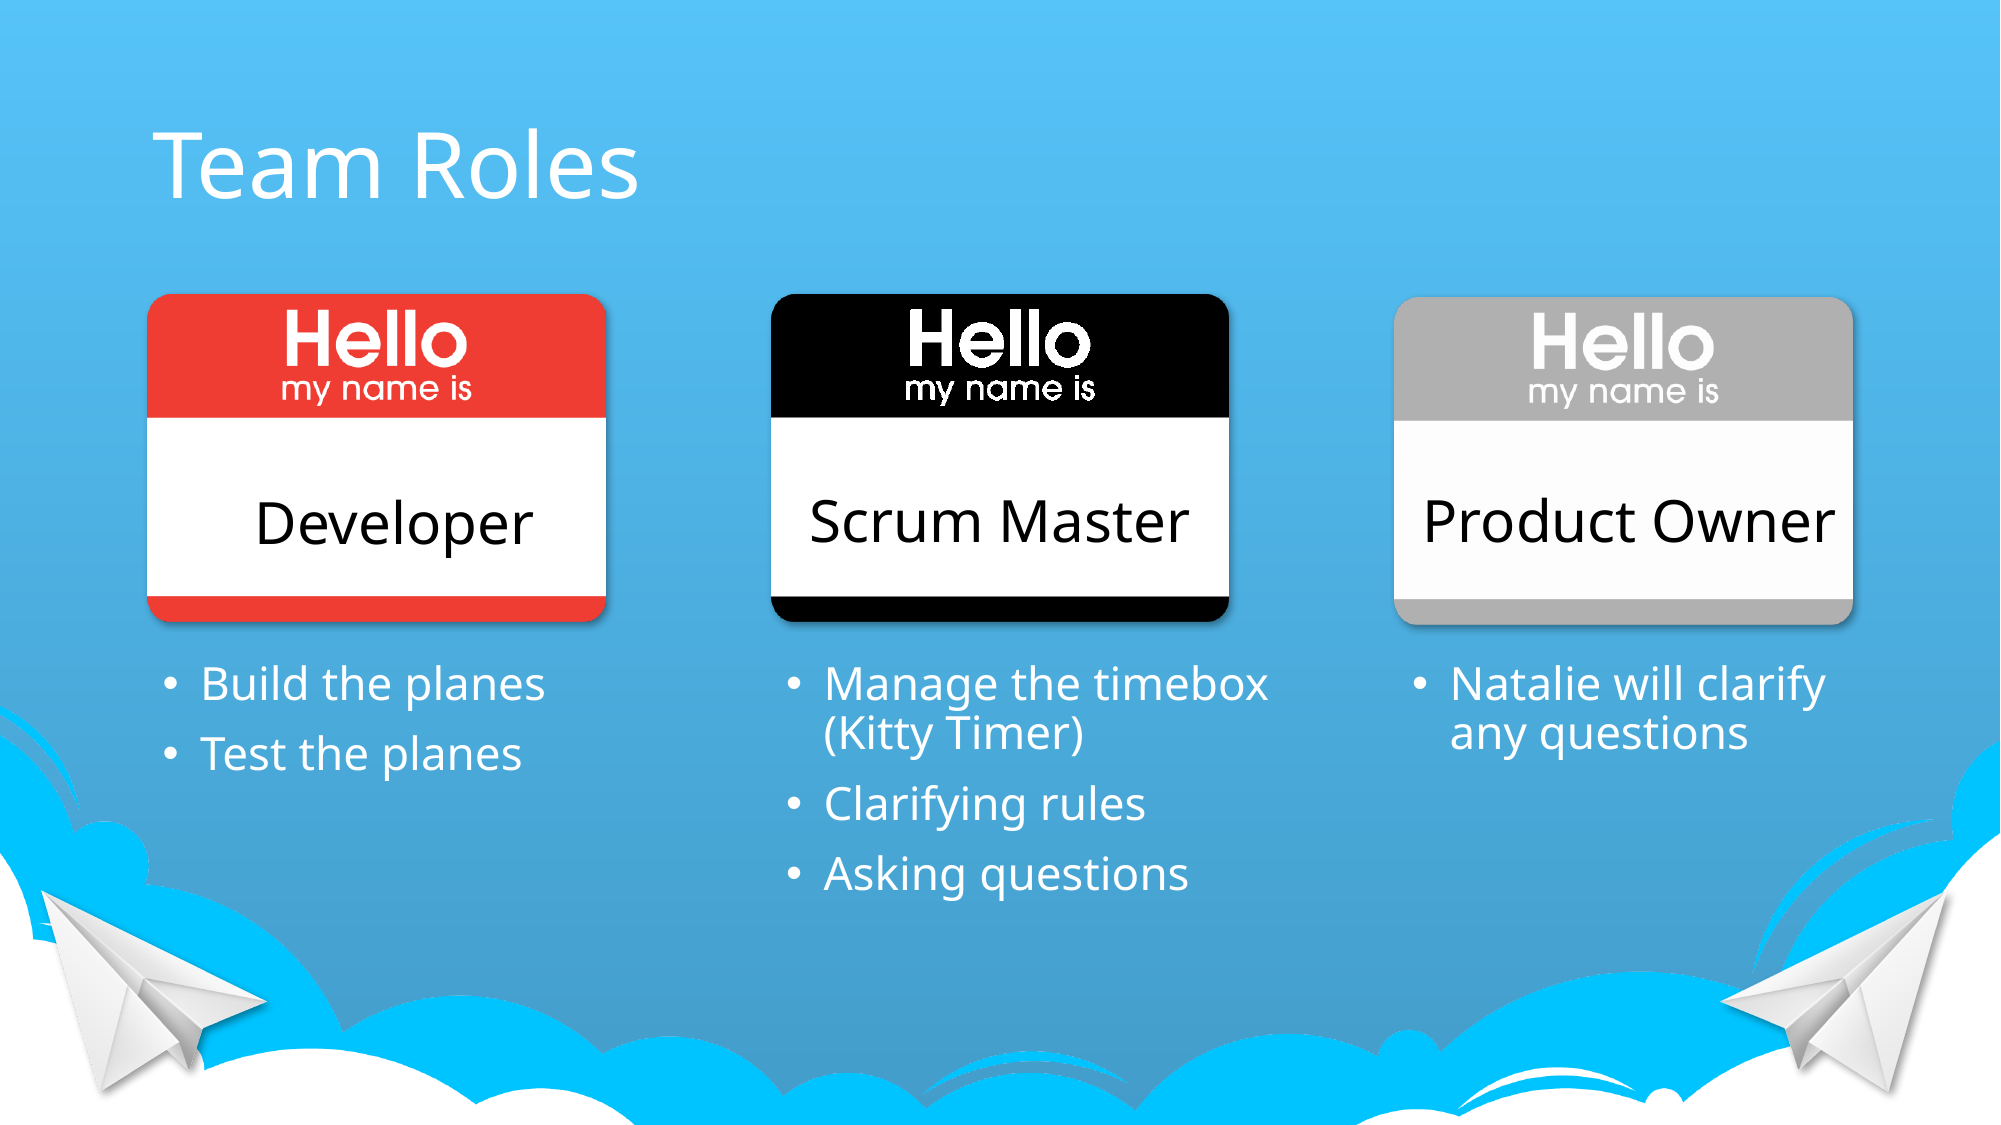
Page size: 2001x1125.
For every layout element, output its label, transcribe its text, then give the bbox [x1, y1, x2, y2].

text_box Build the planes Test the planes [147, 653, 606, 906]
picture [1469, 1068, 1623, 1101]
title Team Roles [137, 59, 1863, 278]
picture [0, 855, 633, 1125]
picture [0, 294, 2000, 1125]
list Manage the timebox (Kitty Timer) Clarifying rules Asking questions [771, 653, 1368, 951]
text_box Natalie will clarify any questions [1397, 653, 1855, 906]
